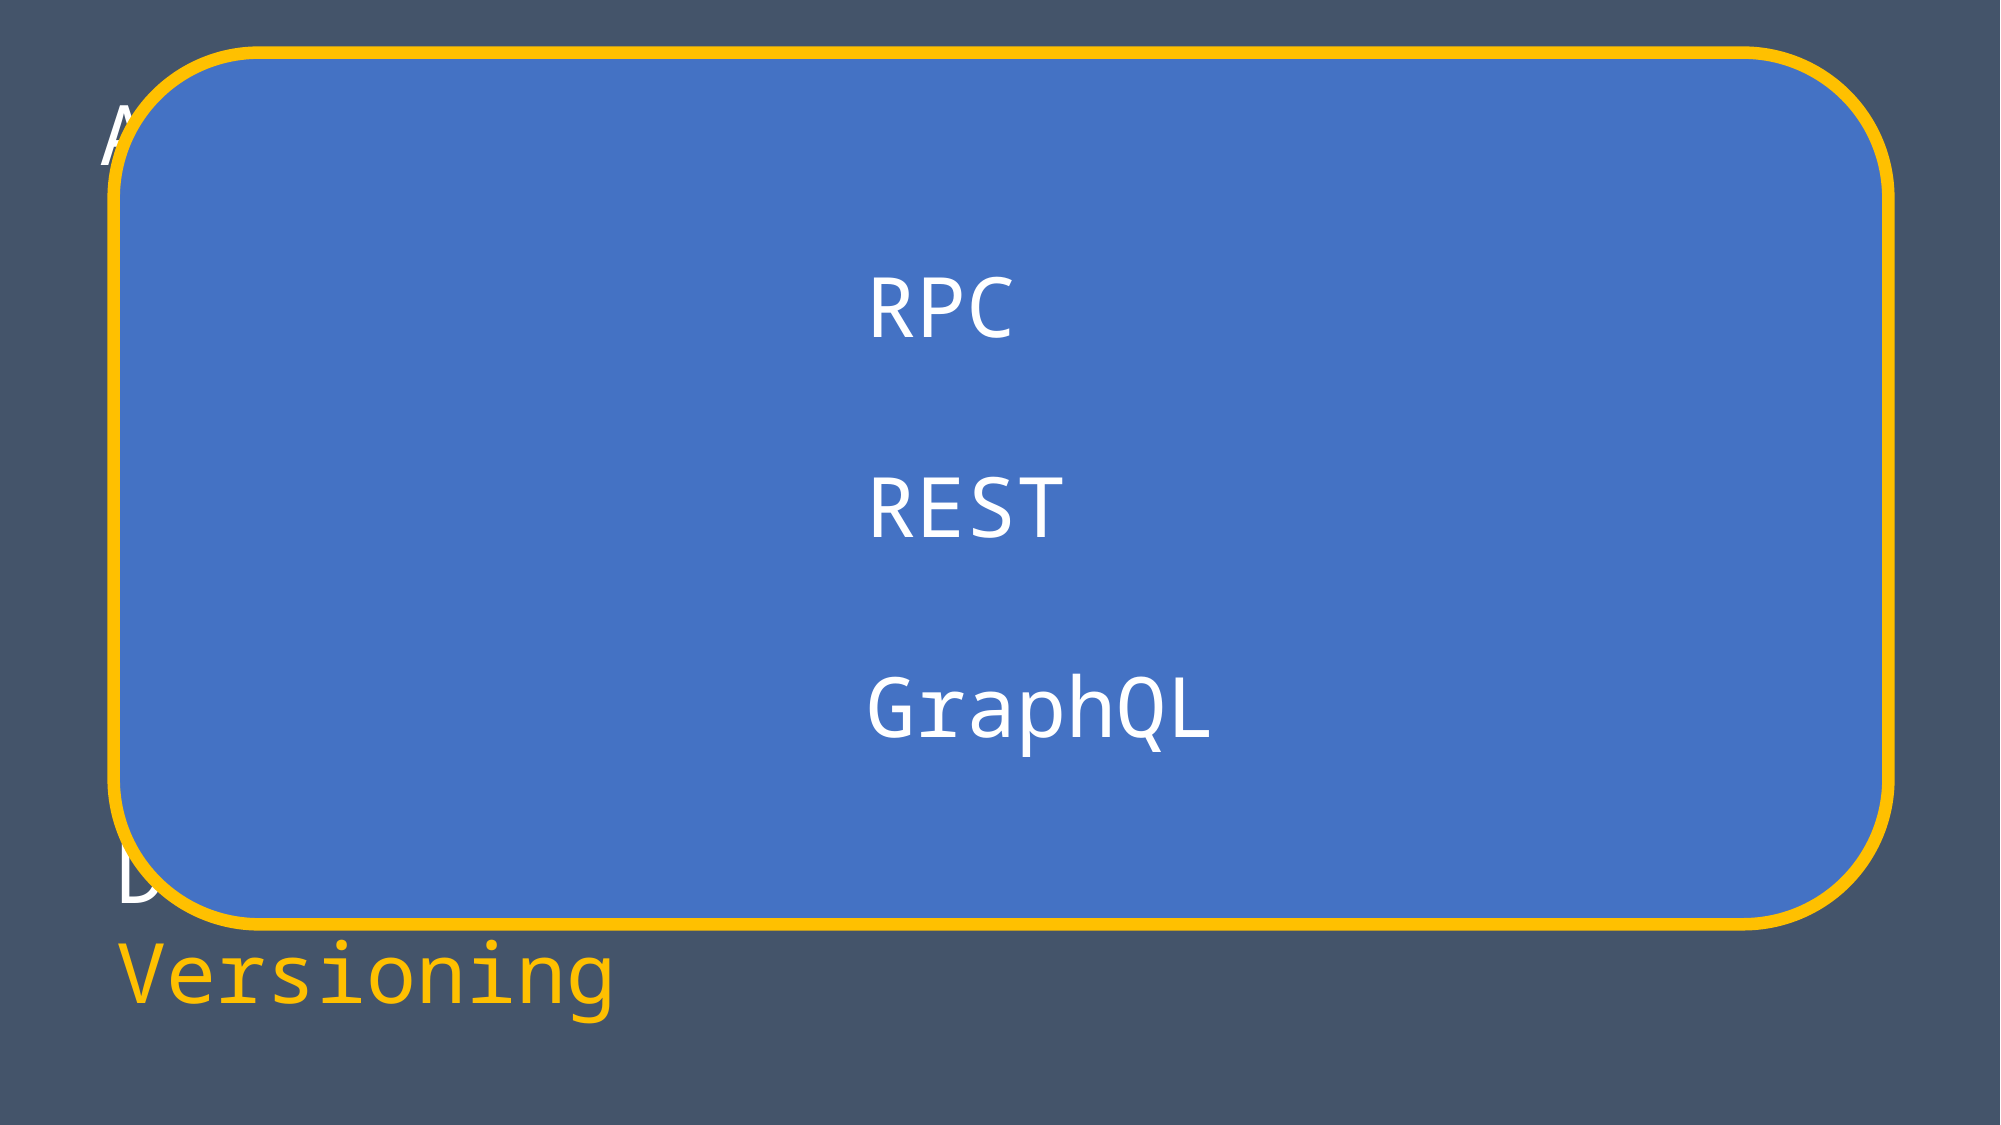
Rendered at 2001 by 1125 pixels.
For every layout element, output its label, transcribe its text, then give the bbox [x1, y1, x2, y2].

text_box API Values [84, 75, 178, 190]
text_box RPC REST GraphQL [851, 246, 2000, 762]
text_box Coupling Chattiness Client Complexity Server Complexity Cognitive Complexity Discoverability Versioning [101, 312, 1790, 1028]
text_box [112, 51, 1890, 926]
